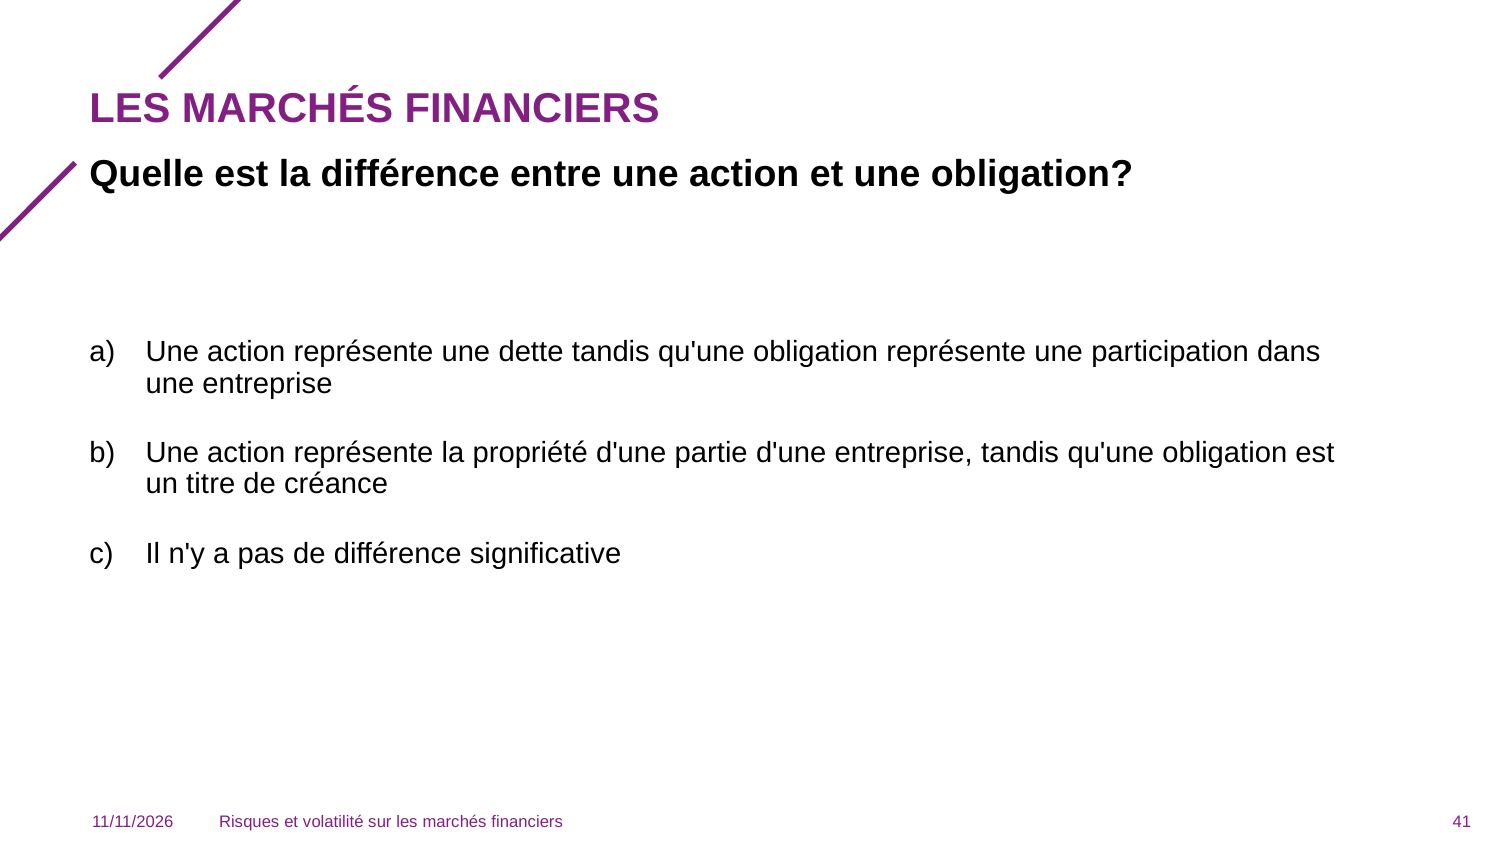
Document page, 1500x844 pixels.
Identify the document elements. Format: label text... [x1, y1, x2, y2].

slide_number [77, 797, 205, 844]
list Une action représente une dette tandis qu'une obligation représente une participation dans une entreprise Une action représente la propriété d'une partie d'une entreprise, tandis qu'une obligation est un titre de créance Il n'y a pas de différence significative [74, 242, 1388, 592]
list Quelle est la différence entre une action et une obligation? [74, 156, 1385, 227]
title Les marchés financiers [74, 86, 1385, 132]
footer Risques et volatilité sur les marchés financiers [205, 797, 1385, 844]
slide_number 41 [1387, 797, 1487, 844]
